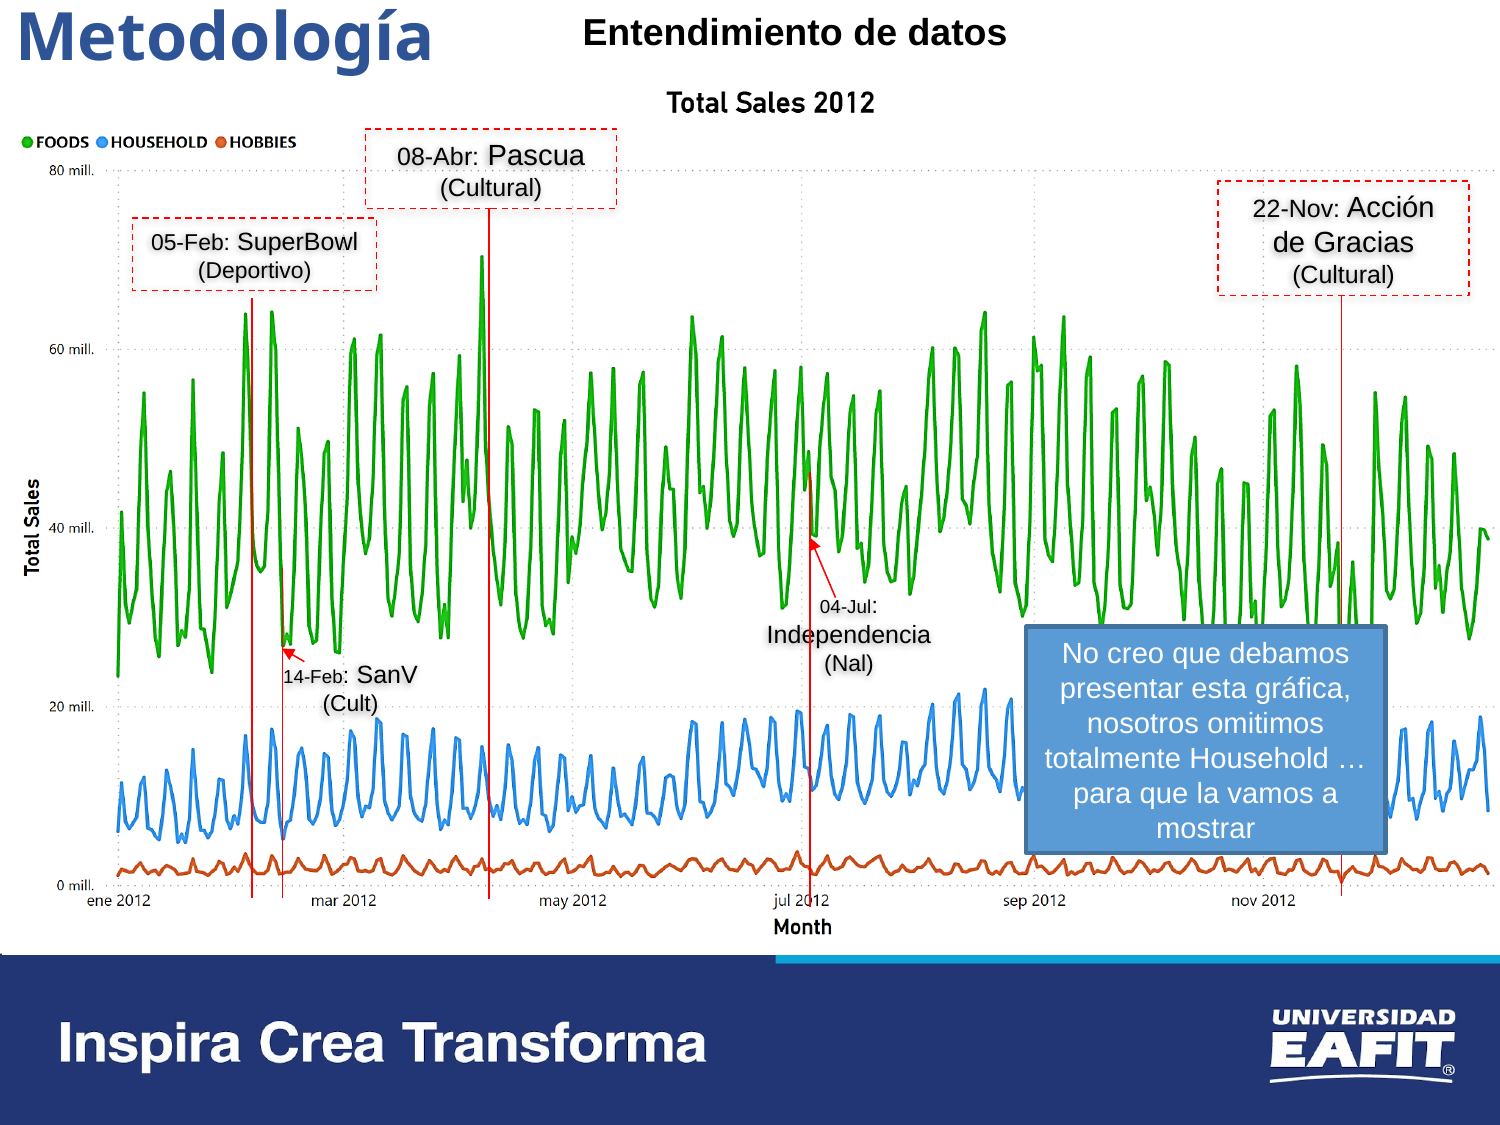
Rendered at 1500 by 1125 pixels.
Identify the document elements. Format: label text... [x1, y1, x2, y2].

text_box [815, 537, 836, 598]
picture [0, 81, 1500, 1125]
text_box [287, 648, 305, 662]
text_box Metodología [0, 0, 1500, 81]
text_box Entendimiento de datos [567, 0, 1103, 61]
